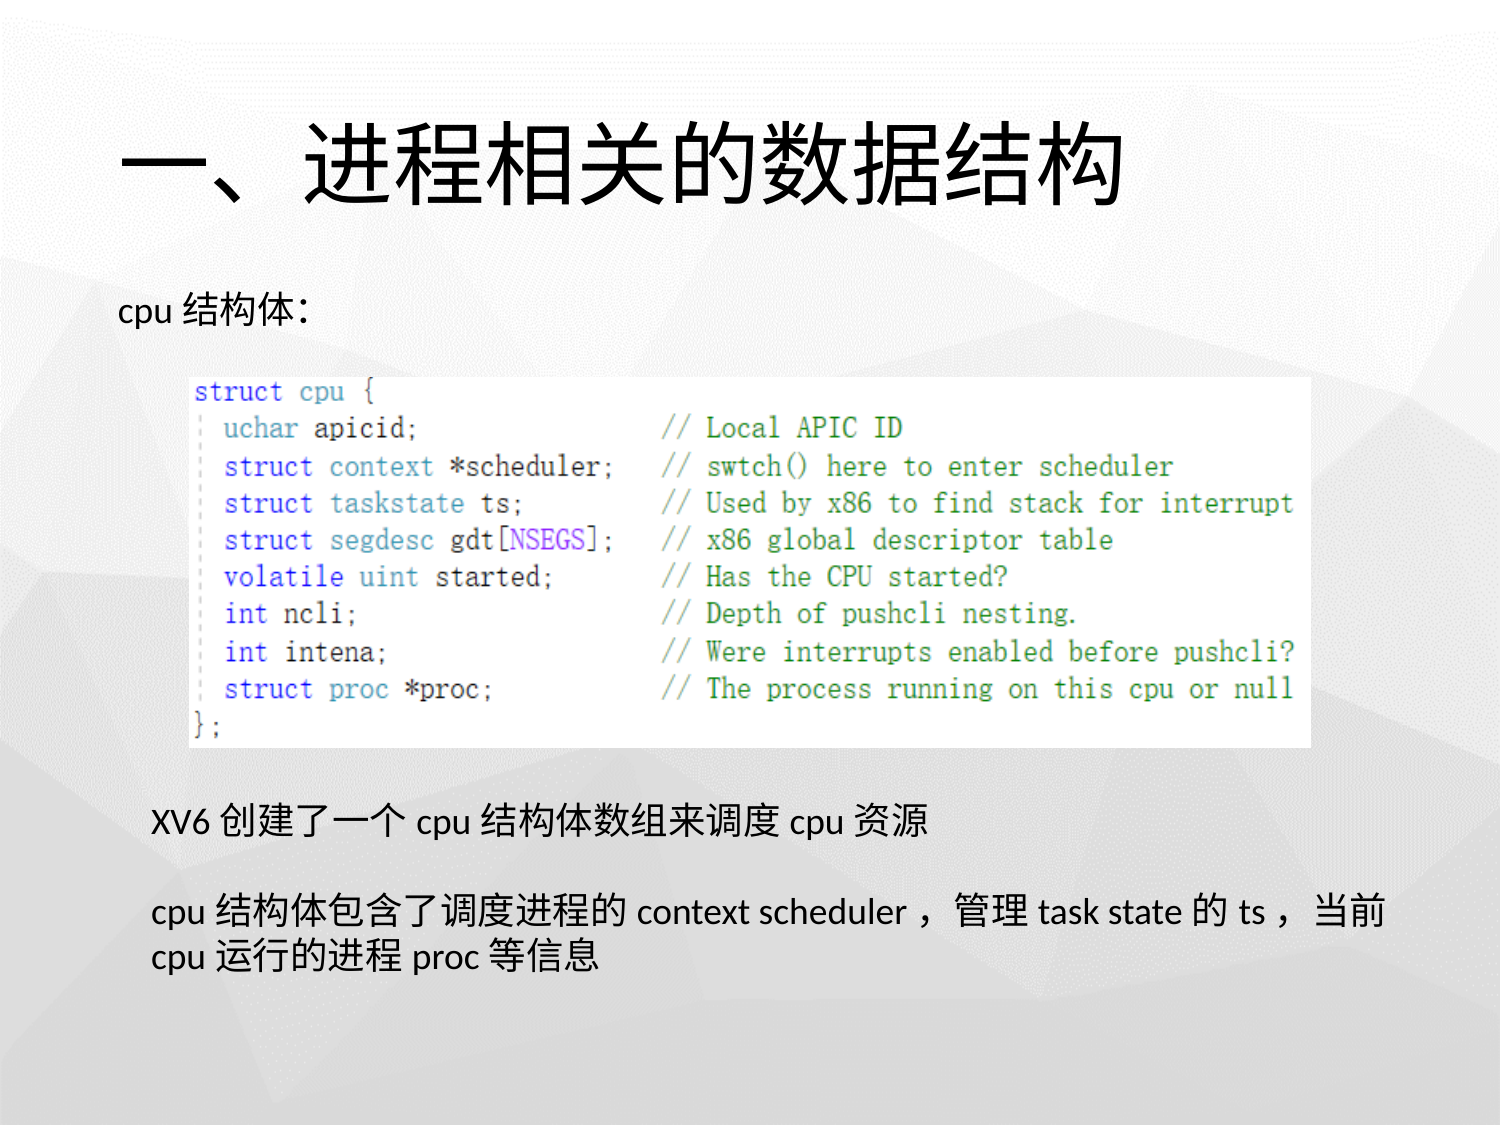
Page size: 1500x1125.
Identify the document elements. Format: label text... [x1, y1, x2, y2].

picture [0, 0, 1500, 1125]
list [189, 377, 1311, 748]
text_box XV6创建了一个cpu结构体数组来调度cpu资源 cpu结构体包含了调度进程的context scheduler，管理task state的ts，当前cpu运行的进程proc等信息 [136, 789, 1431, 985]
title 一、进程相关的数据结构 [103, 59, 1397, 278]
text_box cpu结构体： [103, 278, 920, 339]
